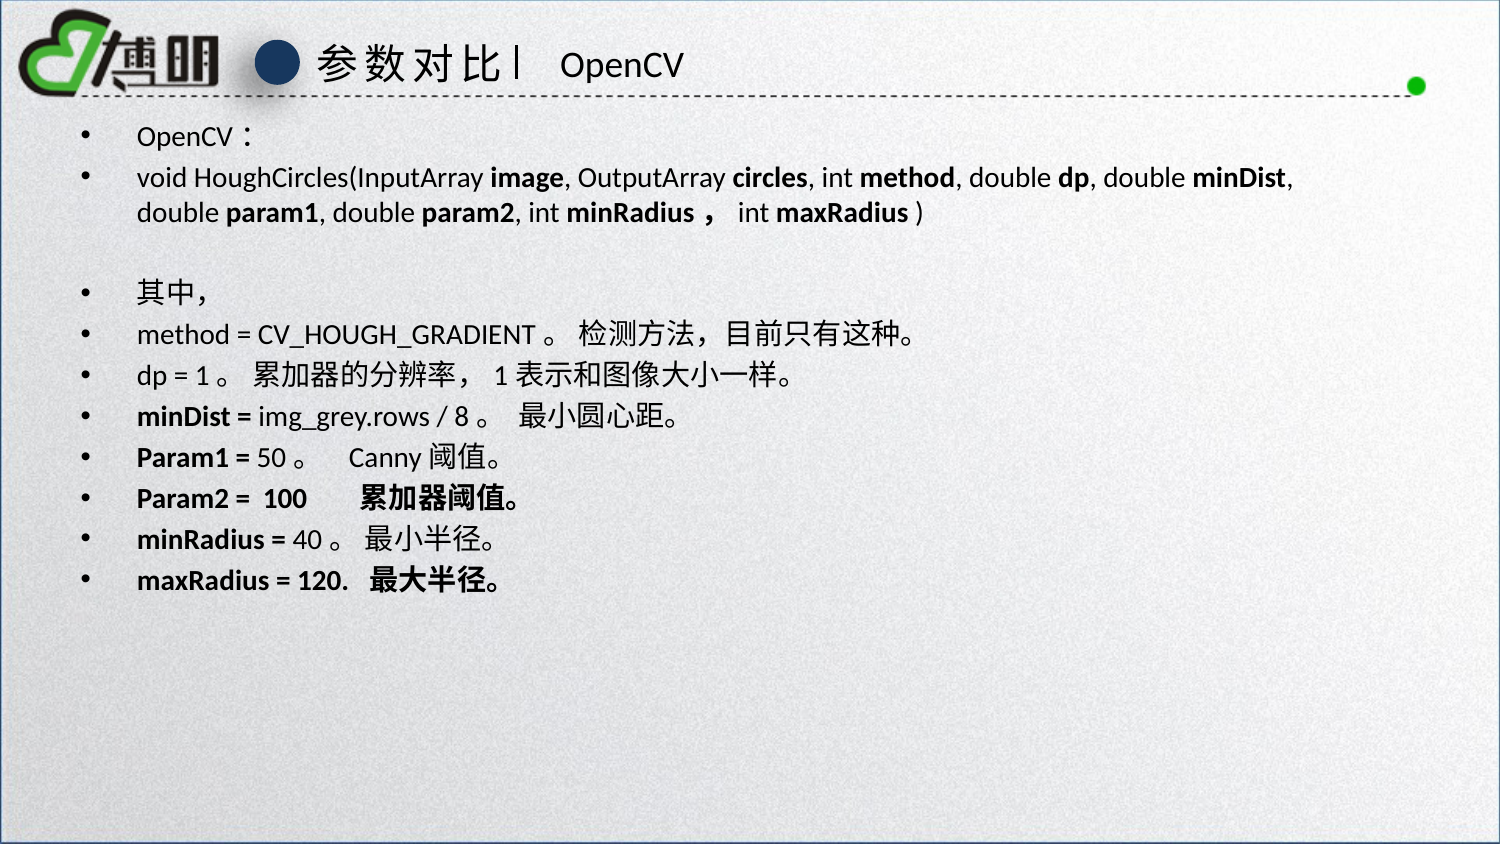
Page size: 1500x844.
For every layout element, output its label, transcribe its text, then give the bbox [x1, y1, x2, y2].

list OpenCV： void HoughCircles(InputArray image, OutputArray circles, int method, double dp, double minDist, double param1, double param2, int minRadius，int maxRadius ) 其中， method = CV_HOUGH_GRADIENT。 检测方法，目前只有这种。 dp = 1。 累加器的分辨率，1表示和图像大小一样。 minDist = img_grey.rows / 8。 最小圆心距。 Param1 = 50。 Canny阈值。 Param2 = 100 累加器阈值。 minRadius = 40。 最小半径。 maxRadius = 120. 最大半径。 [65, 109, 1421, 844]
text_box OpenCV [545, 32, 888, 93]
text_box [252, 37, 301, 87]
picture [0, 0, 1500, 844]
text_box 参数对比 [301, 30, 518, 96]
